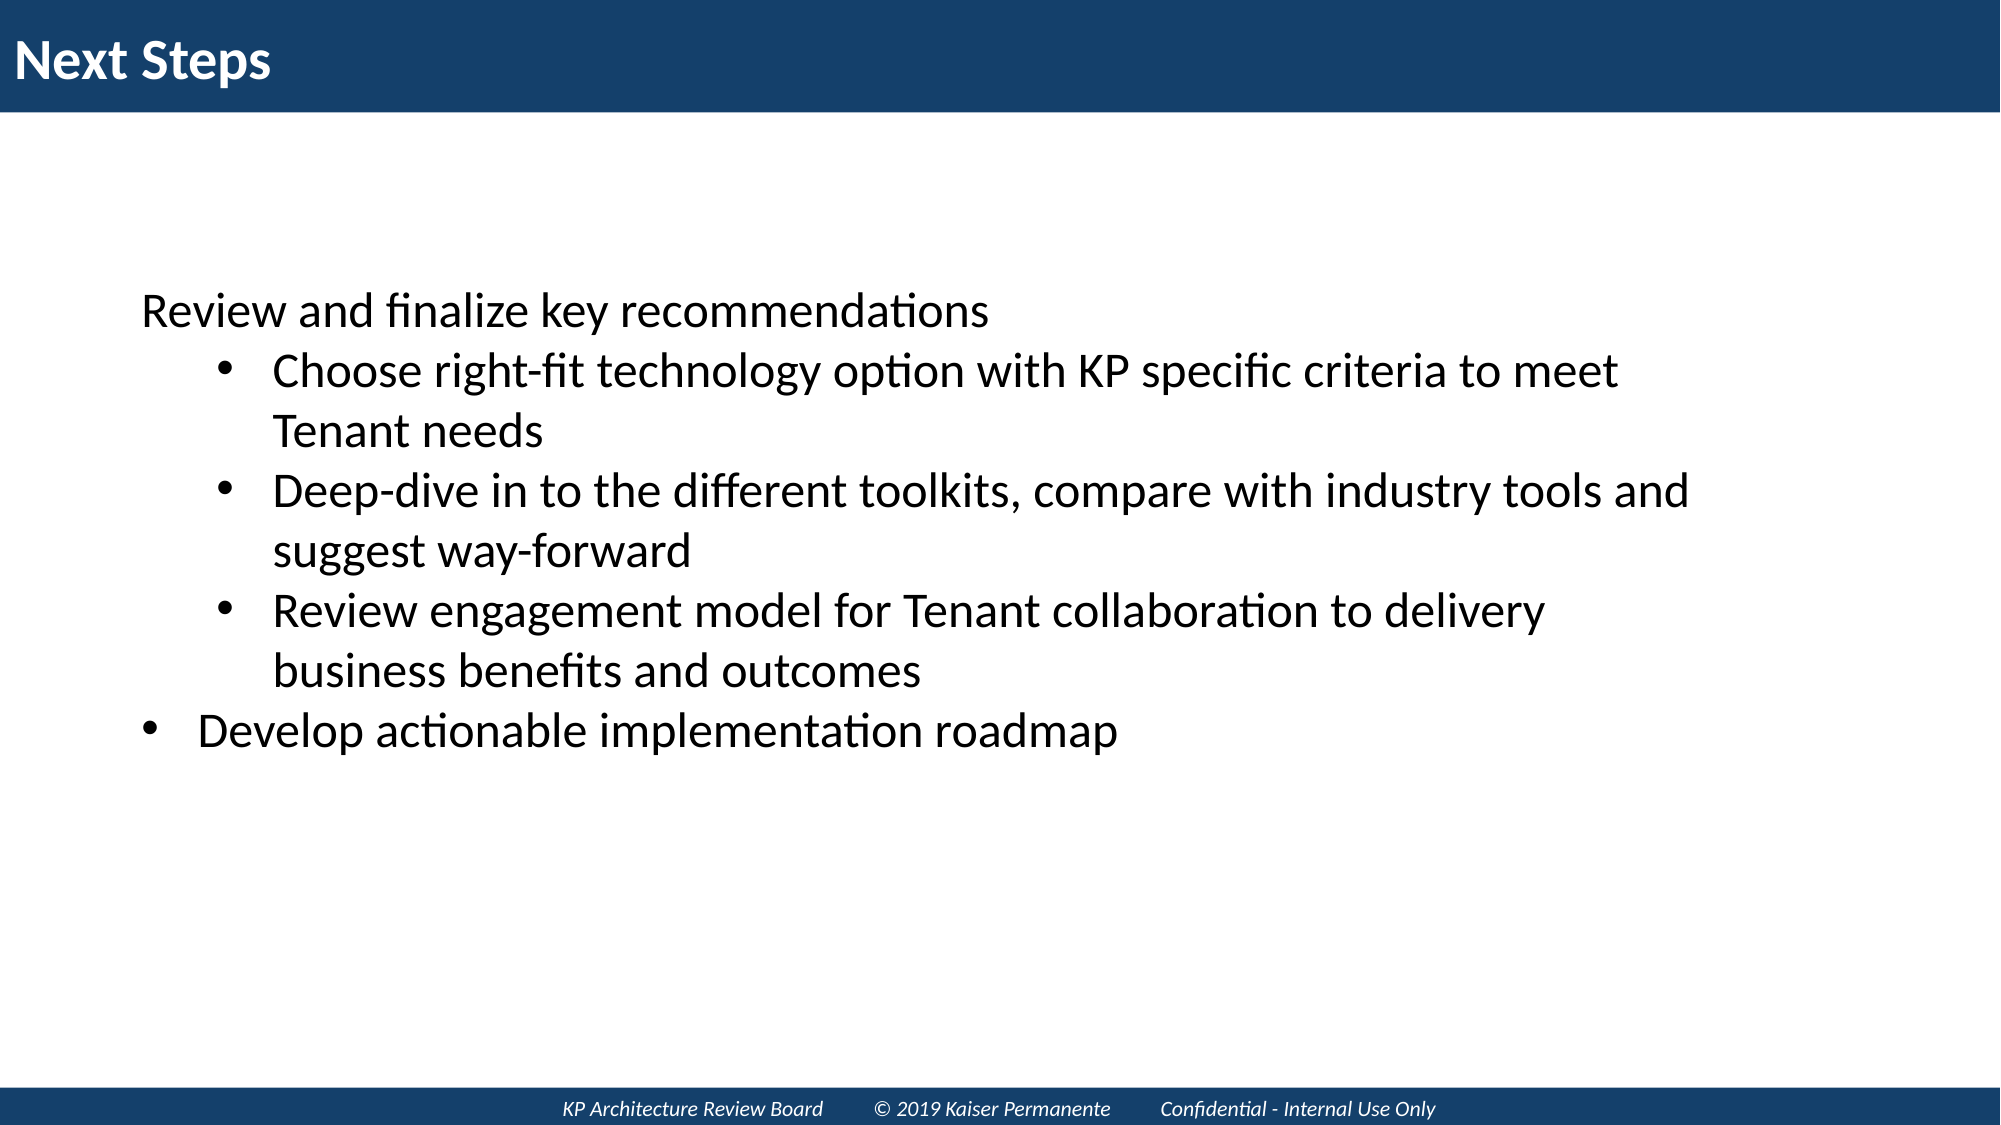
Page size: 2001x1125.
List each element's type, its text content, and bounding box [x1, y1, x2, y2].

text_box Review and finalize key recommendations Choose right-fit technology option with KP specific criteria to meet Tenant needs Deep-dive in to the different toolkits, compare with industry tools and suggest way-forward Review engagement model for Tenant collaboration to delivery business benefits and outcomes Develop actionable implementation roadmap [126, 270, 1731, 766]
title Next Steps [0, 0, 2000, 113]
footer KP Architecture Review Board © 2019 Kaiser Permanente Confidential - Internal Use Only [0, 1087, 2000, 1125]
